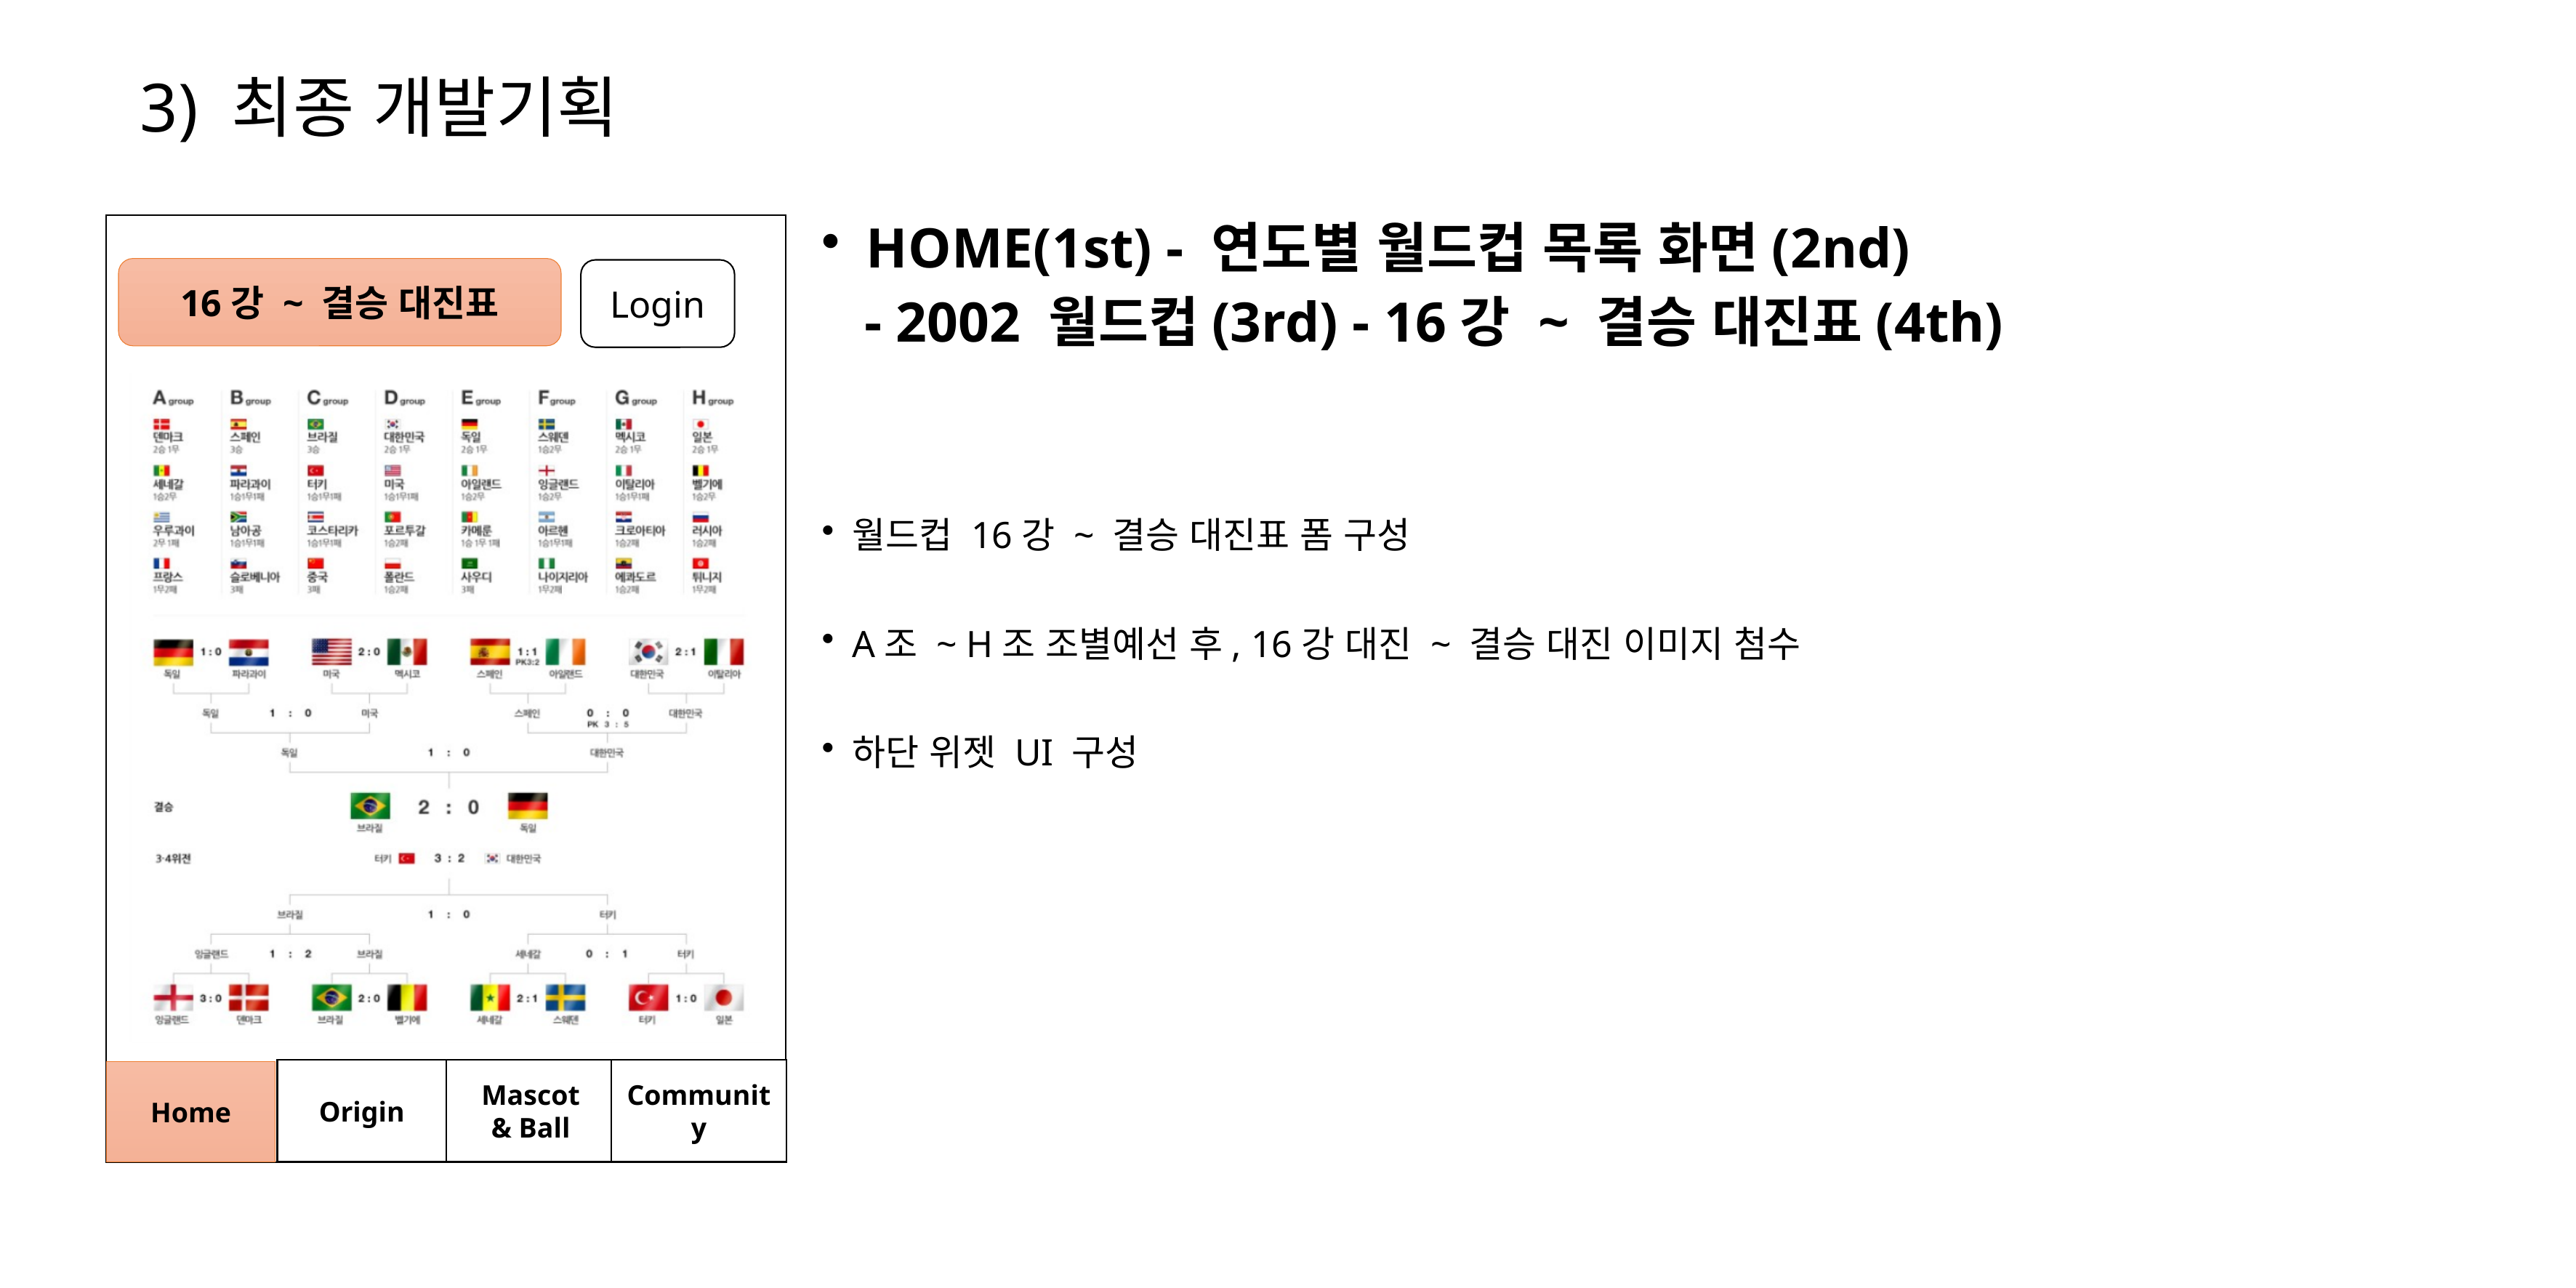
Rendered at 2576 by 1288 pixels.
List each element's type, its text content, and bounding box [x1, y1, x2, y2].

title 3) 최종 개발기획 [129, 36, 2351, 185]
text_box [105, 214, 786, 1163]
text_box 16강 ~ 결승 대진표 [118, 258, 562, 347]
list HOME(1st) - 연도별 월드컵 목록 화면(2nd) - 2002 월드컵(3rd) - 16강 ~ 결승 대진표(4th) 월드컵 16강 ~ 결승 대진표 폼 구성 A조 ~ H조 조별예선 후, 16강 대진 ~ 결승 대진 이미지 첨수 하단 위젯 UI 구성 [810, 215, 2379, 1227]
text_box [106, 1059, 786, 1162]
text_box Login [580, 259, 736, 348]
picture [129, 373, 765, 1043]
text_box [1015, 507, 1561, 542]
